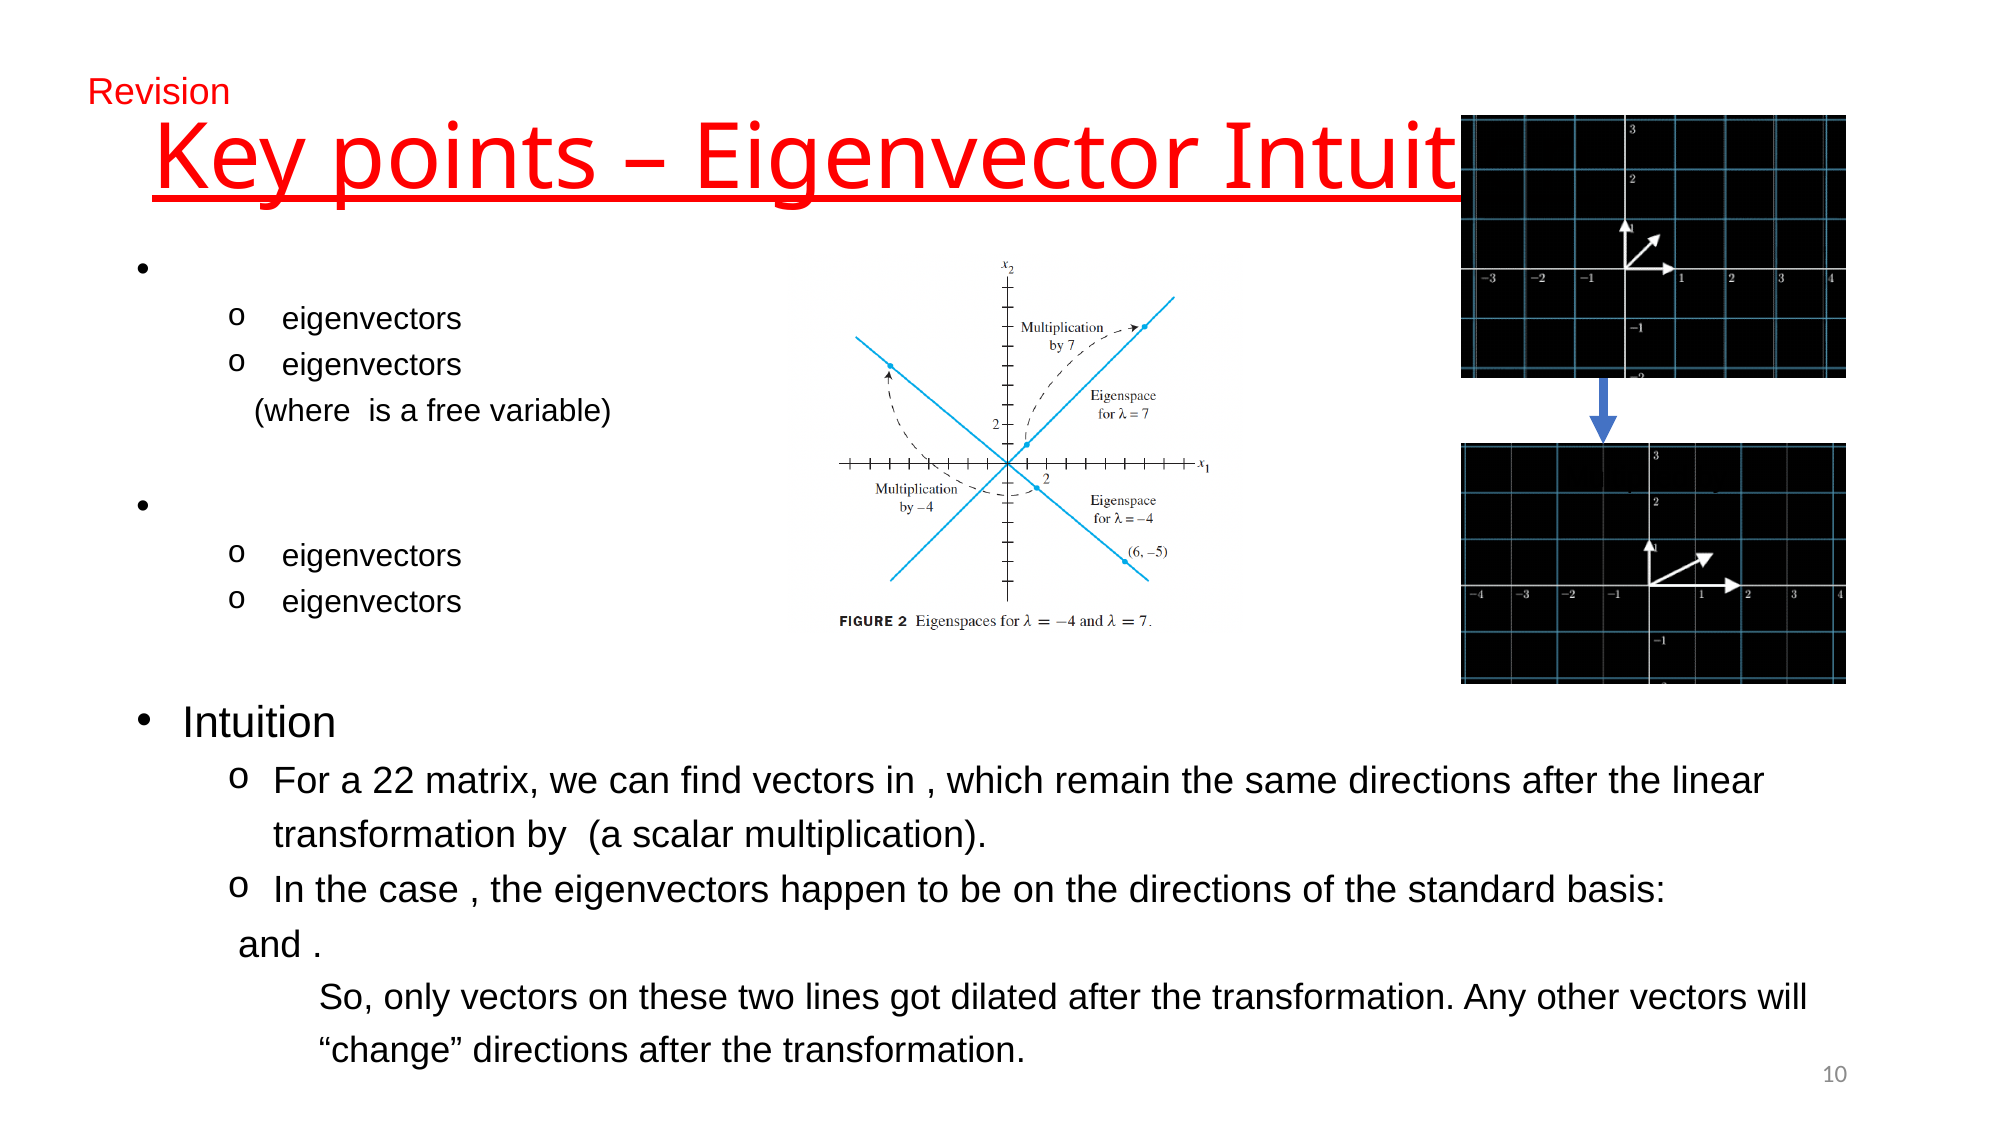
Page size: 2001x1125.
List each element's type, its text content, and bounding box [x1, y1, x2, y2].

text_box Revision [72, 59, 1073, 120]
picture [787, 253, 1244, 633]
slide_number 10 [1412, 1042, 1863, 1103]
title Key points – Eigenvector Intuition [137, 59, 1863, 258]
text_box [1461, 115, 1846, 684]
